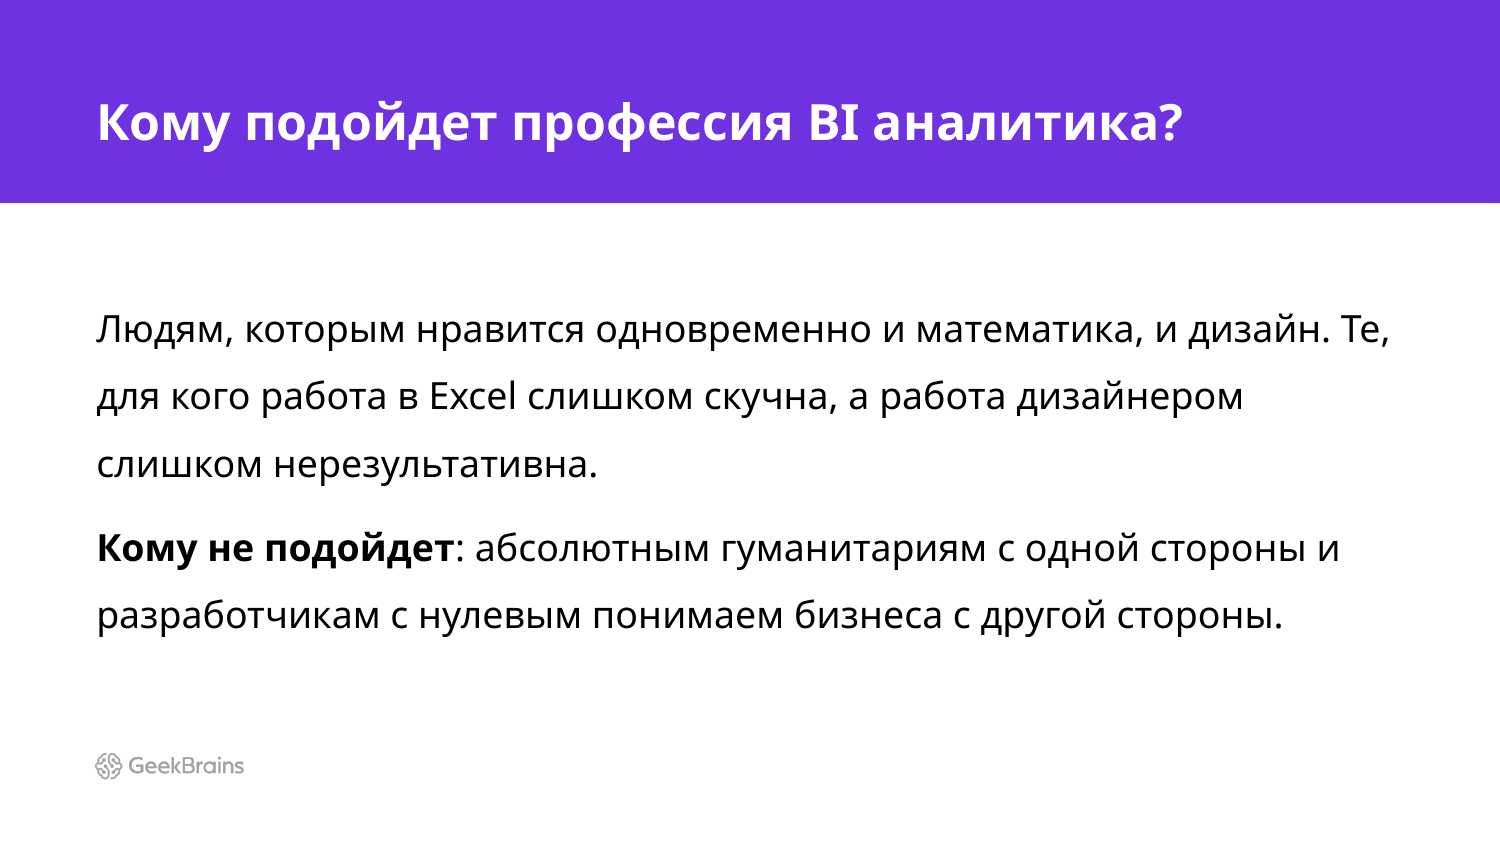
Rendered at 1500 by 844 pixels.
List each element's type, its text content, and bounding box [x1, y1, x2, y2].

title Кому подойдет профессия BI аналитика? [84, 85, 1415, 204]
list Людям, которым нравится одновременно и математика, и дизайн. Те, для кого работа в Excel слишком скучна, а работа дизайнером слишком нерезультативна. Кому не подойдет: абсолютным гуманитариям с одной стороны и разработчикам с нулевым понимаем бизнеса с другой стороны. [84, 276, 1415, 753]
